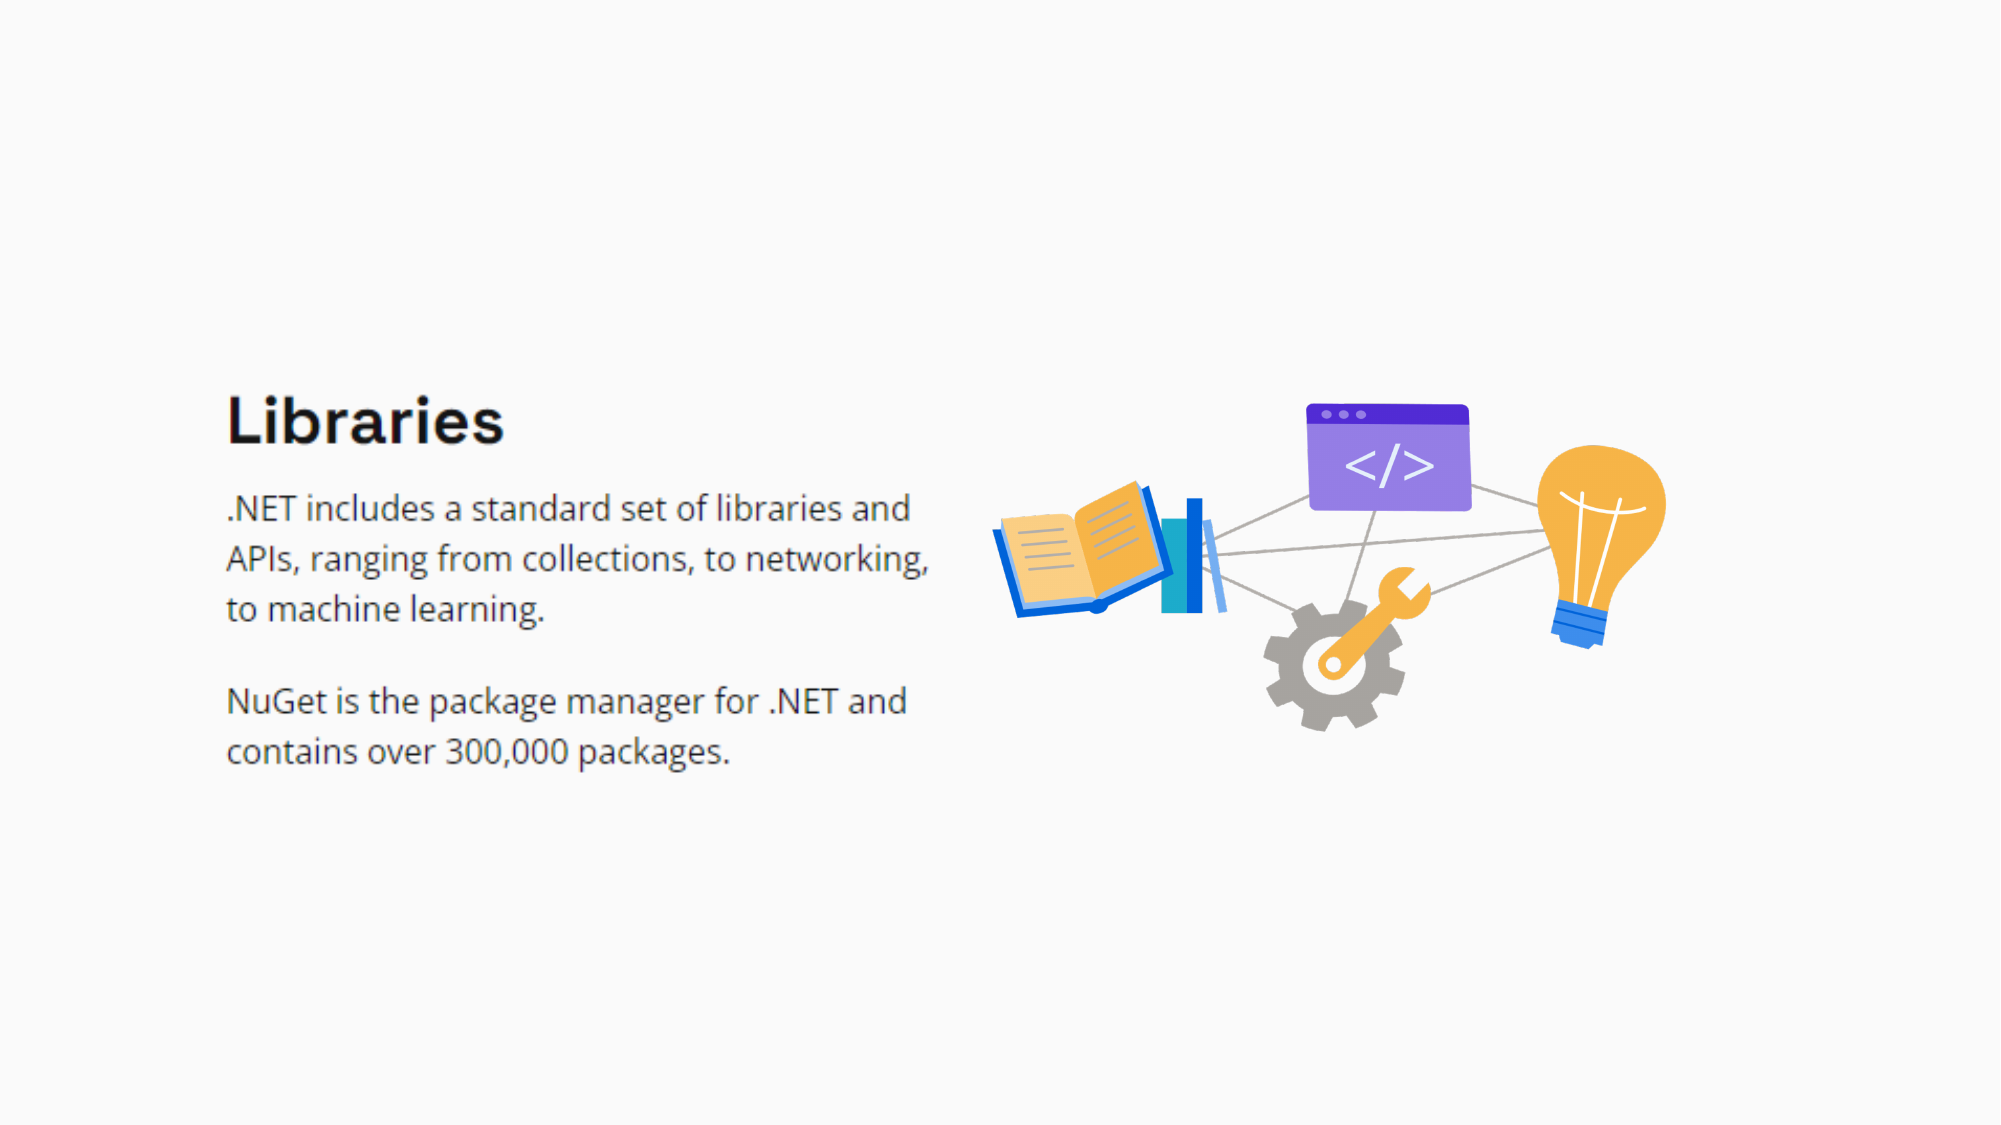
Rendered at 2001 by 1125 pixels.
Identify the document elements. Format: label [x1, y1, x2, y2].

picture [183, 345, 1817, 815]
